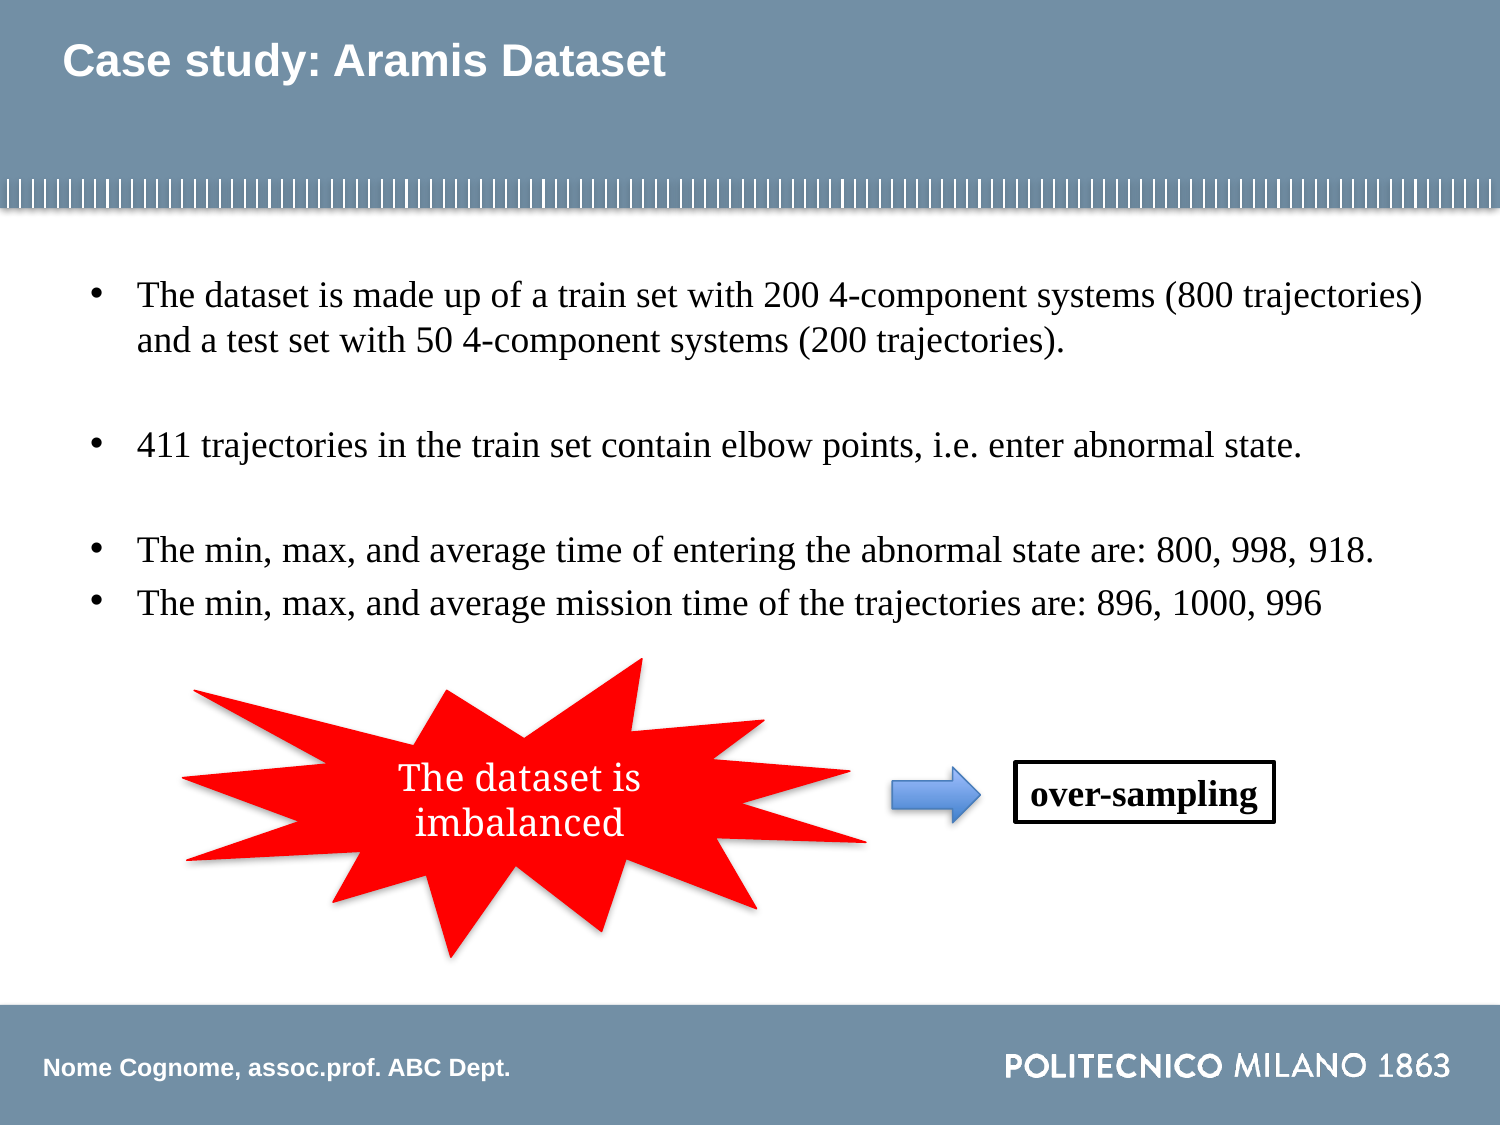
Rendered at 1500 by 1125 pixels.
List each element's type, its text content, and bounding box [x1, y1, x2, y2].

text_box The dataset is imbalanced [181, 658, 867, 958]
title Case study: Aramis Dataset [47, 22, 1455, 161]
text_box over-sampling [1013, 760, 1276, 824]
list The dataset is made up of a train set with 200 4-component systems (800 trajectories) and a test set with 50 4-component systems (200 trajectories). 411 trajectories in the train set contain elbow points, i.e. enter abnormal state. The min, max, and average time of entering the abnormal state are: 800, 998, 918. The min, max, and average mission time of the trajectories are: 896, 1000, 996 [75, 262, 1441, 1005]
text_box [891, 766, 981, 824]
picture [999, 1041, 1456, 1089]
